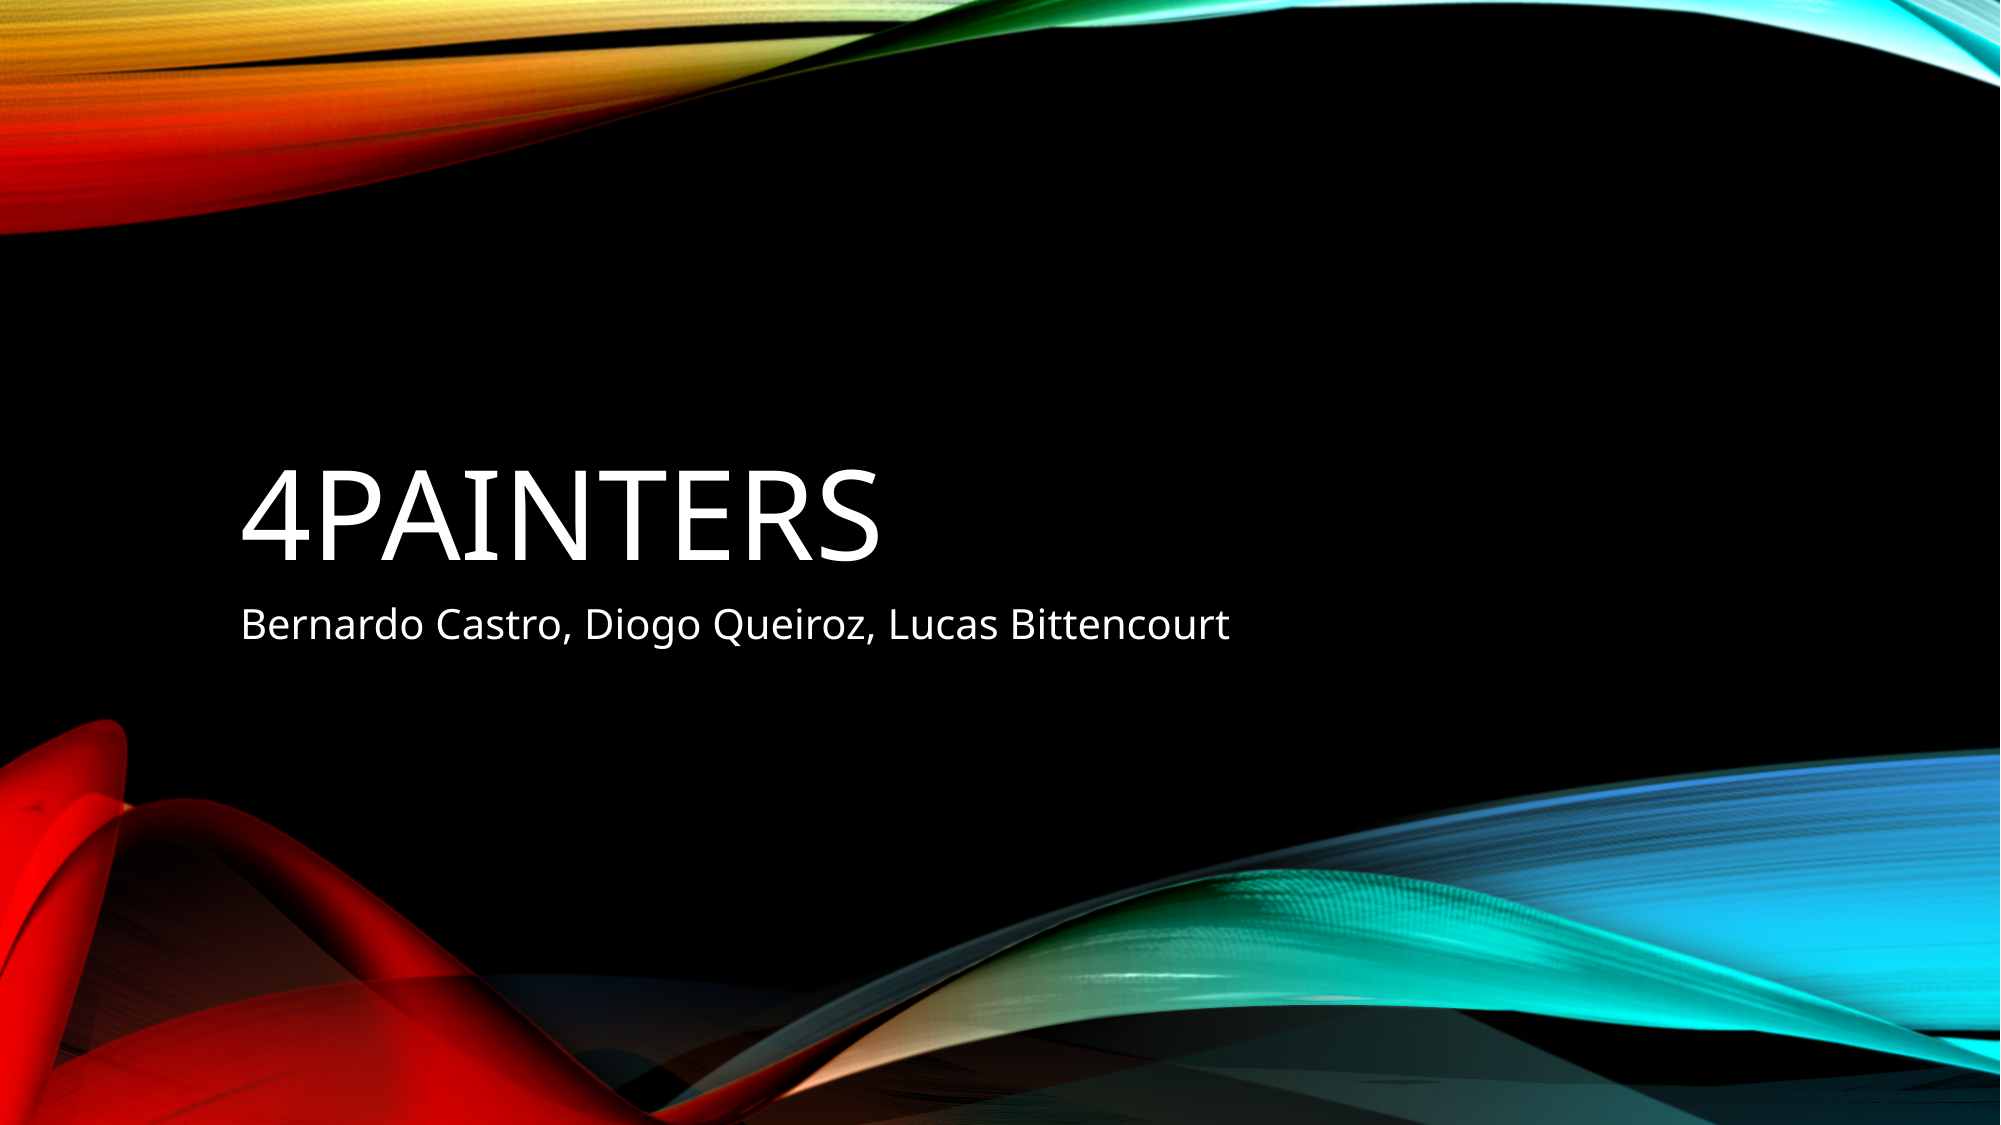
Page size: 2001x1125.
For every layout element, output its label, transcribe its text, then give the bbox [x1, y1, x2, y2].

picture [0, 0, 2000, 237]
title 4pAinters [225, 295, 1775, 595]
picture [0, 717, 2000, 1125]
subtitle Bernardo Castro, Diogo Queiroz, Lucas Bittencourt [225, 595, 1775, 709]
